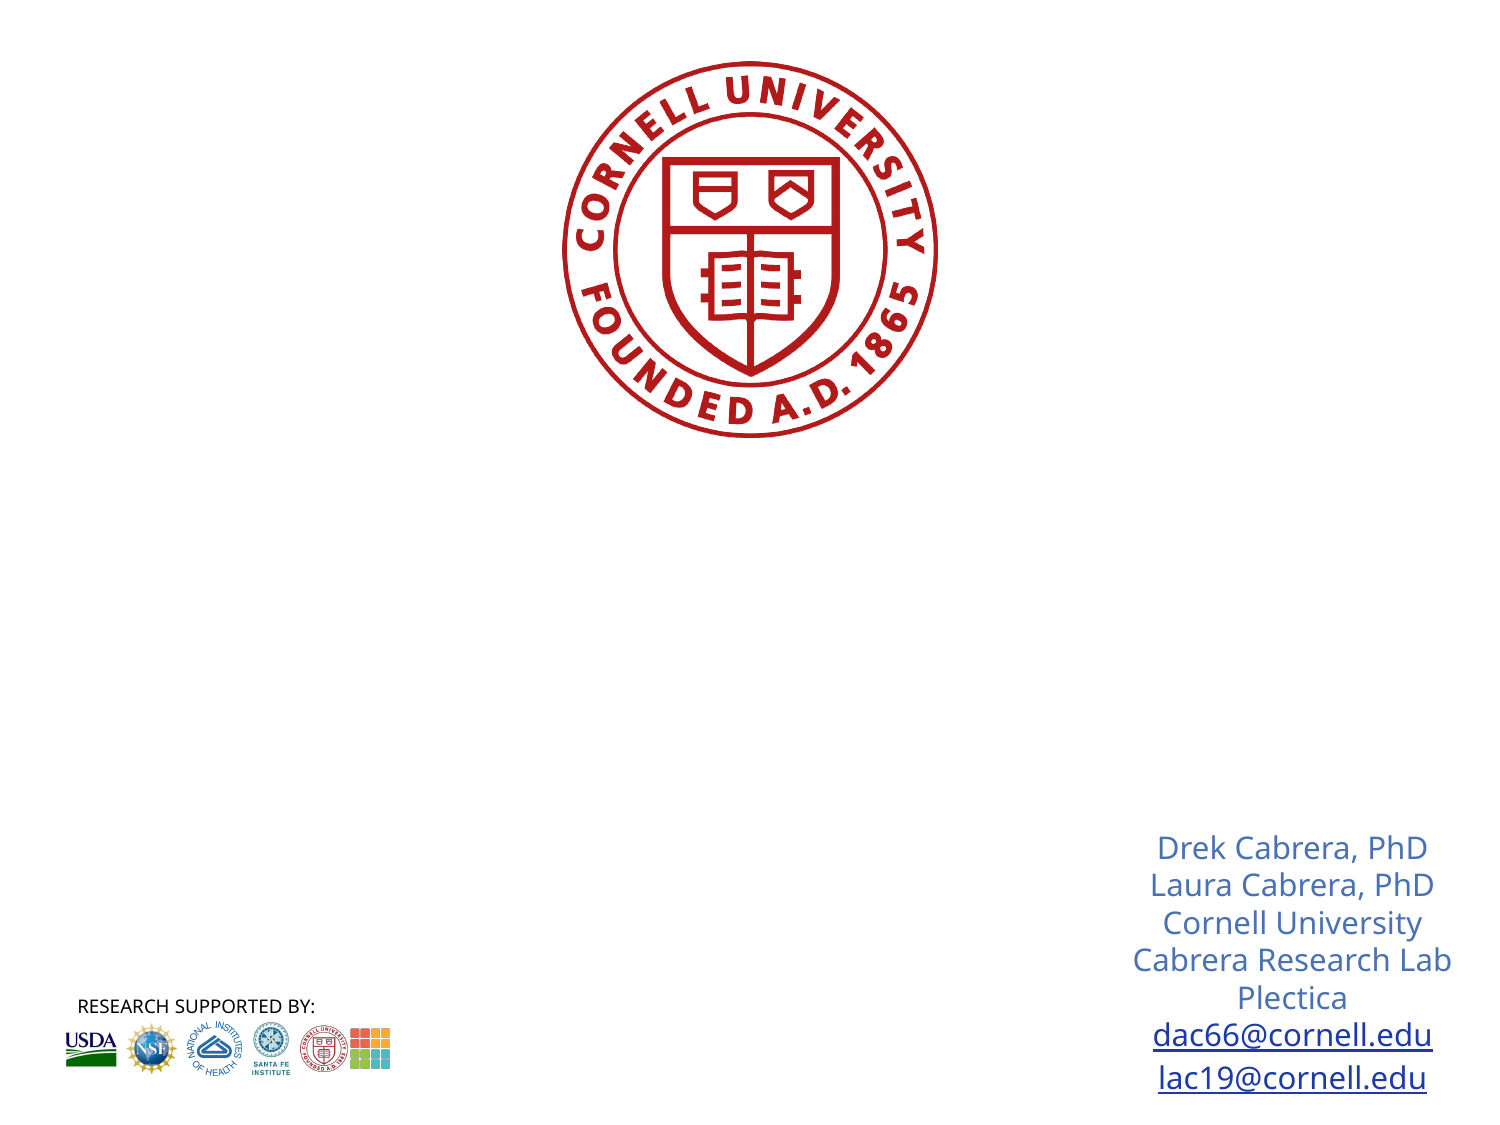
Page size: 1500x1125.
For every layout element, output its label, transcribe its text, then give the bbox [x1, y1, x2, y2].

text_box Drek Cabrera, PhD Laura Cabrera, PhD Cornell University Cabrera Research Lab Plectica dac66@cornell.edu lac19@cornell.edu [1125, 848, 1461, 1081]
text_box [45, 979, 391, 1077]
picture [561, 61, 938, 438]
